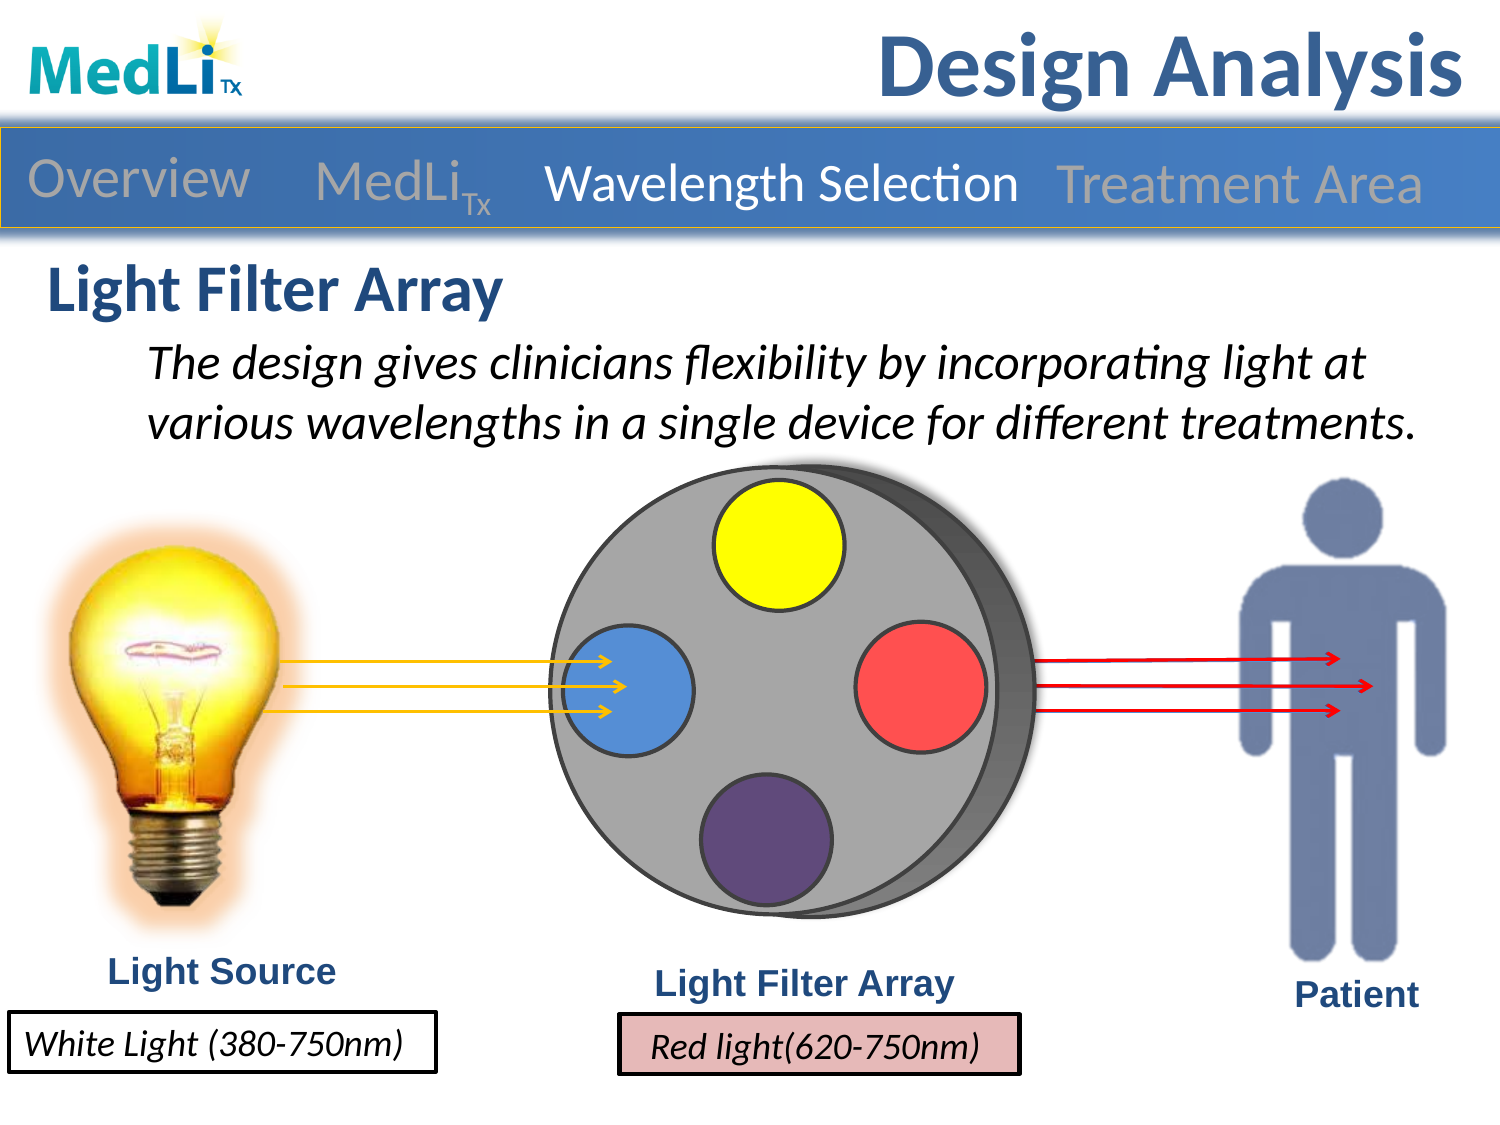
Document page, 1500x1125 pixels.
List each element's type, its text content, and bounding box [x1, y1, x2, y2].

picture [35, 540, 314, 912]
text_box Light Filter Array [576, 951, 1034, 1012]
text_box Patient [1149, 962, 1500, 1023]
text_box Treatment Area [1041, 137, 1463, 223]
text_box Overview [12, 132, 301, 217]
text_box MedLiTx [300, 134, 563, 229]
text_box Light Filter Array [32, 247, 521, 333]
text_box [549, 467, 998, 915]
text_box Design Analysis [862, 0, 1500, 109]
text_box [0, 125, 1500, 230]
text_box White Light (380-750nm) [7, 1010, 438, 1074]
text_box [1034, 658, 1374, 711]
text_box Wavelength Selection [563, 139, 1082, 220]
text_box Flexible Fiber Optic Transmission Cable [26, 532, 324, 923]
picture [22, 0, 251, 113]
picture [1206, 451, 1475, 973]
text_box Light Source [15, 939, 430, 1000]
text_box [1001, 568, 1035, 815]
text_box Red light(620-750nm) [617, 1012, 1022, 1076]
text_box The design gives clinicians flexibility by incorporating light at various wavelengths in a single device for different treatments. [131, 322, 1475, 458]
